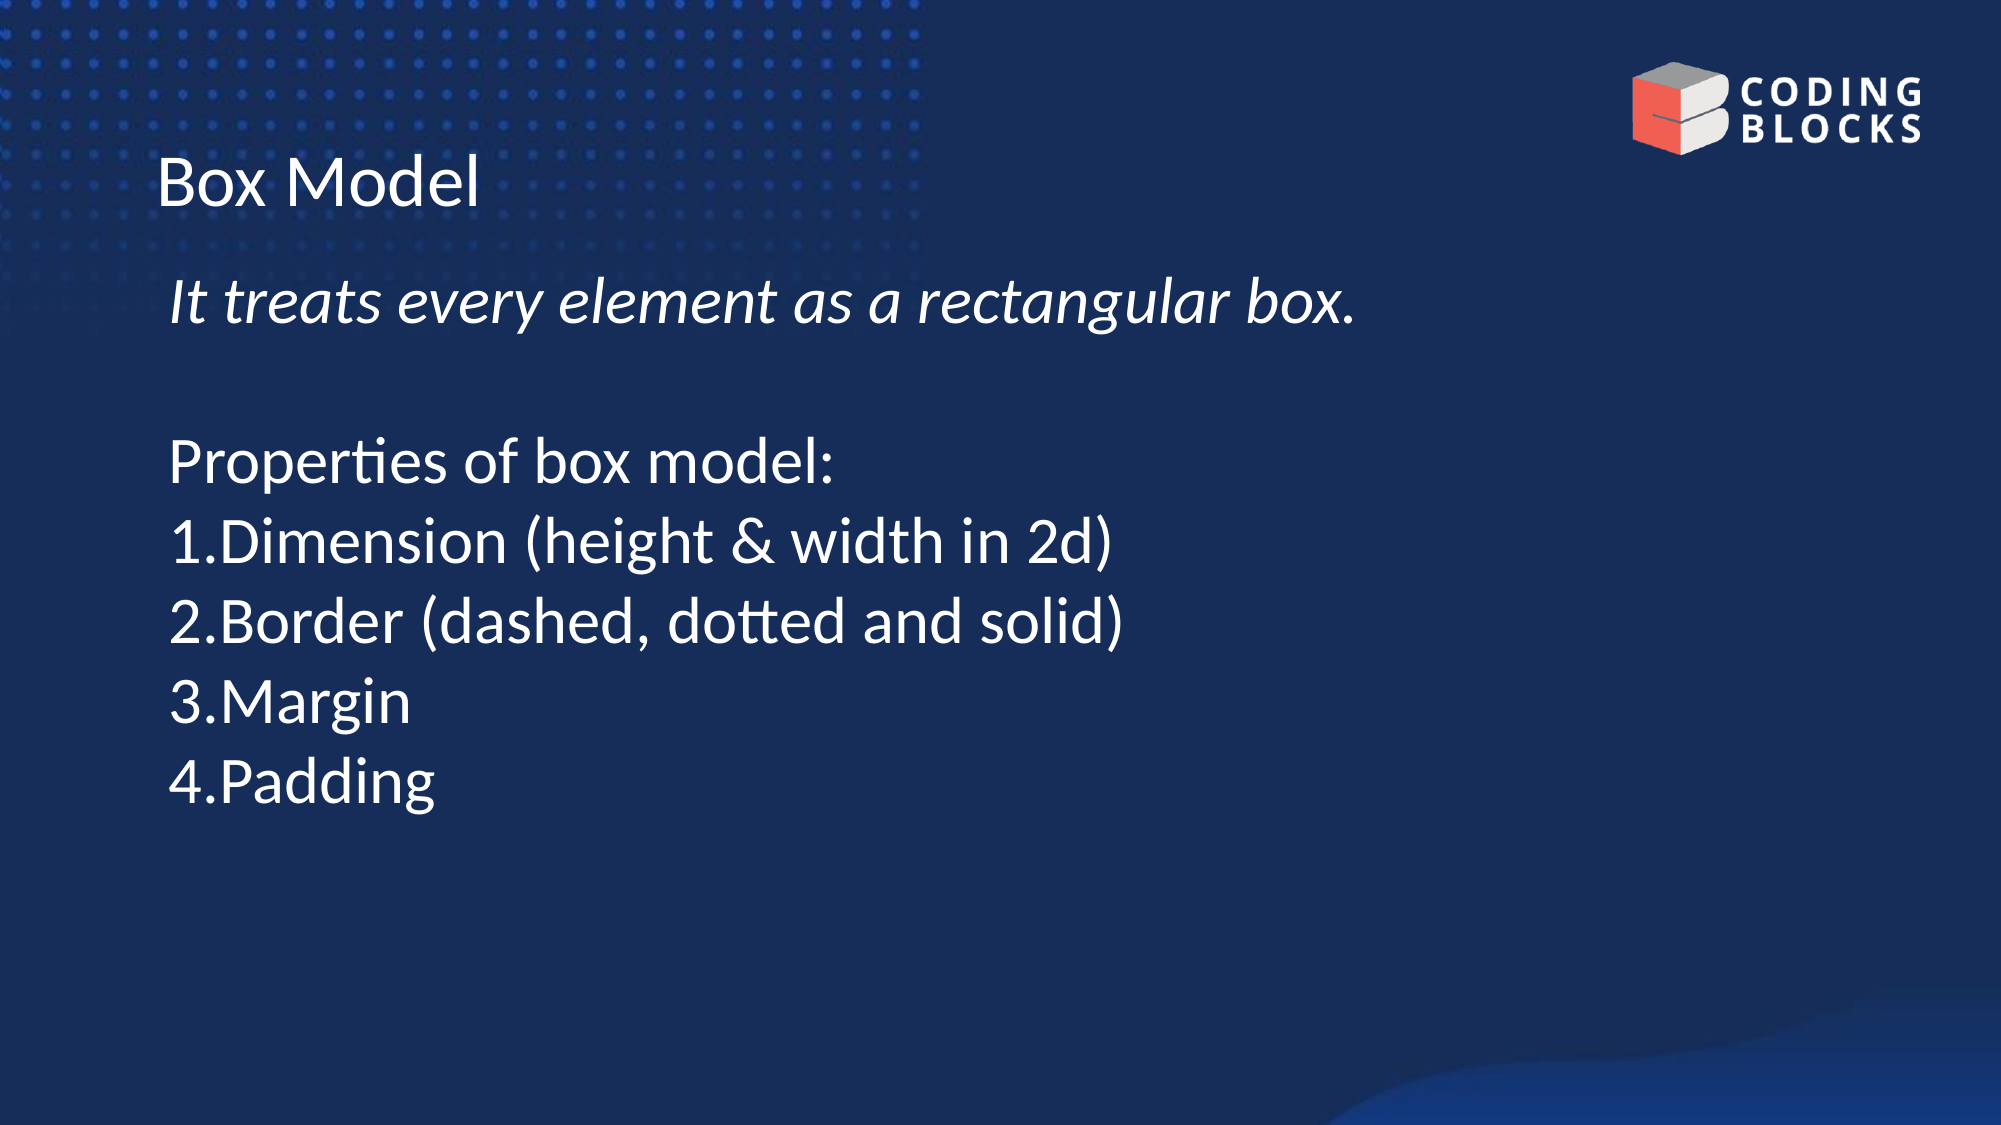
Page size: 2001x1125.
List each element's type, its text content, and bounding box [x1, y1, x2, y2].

text_box It treats every element as a rectangular box. Properties of box model: 1.Dimension (height & width in 2d) 2.Border (dashed, dotted and solid) 3.Margin 4.Padding [153, 249, 1713, 905]
title Box Model [154, 129, 888, 249]
text_box [1610, 42, 1935, 178]
text_box [2, 0, 2000, 1125]
